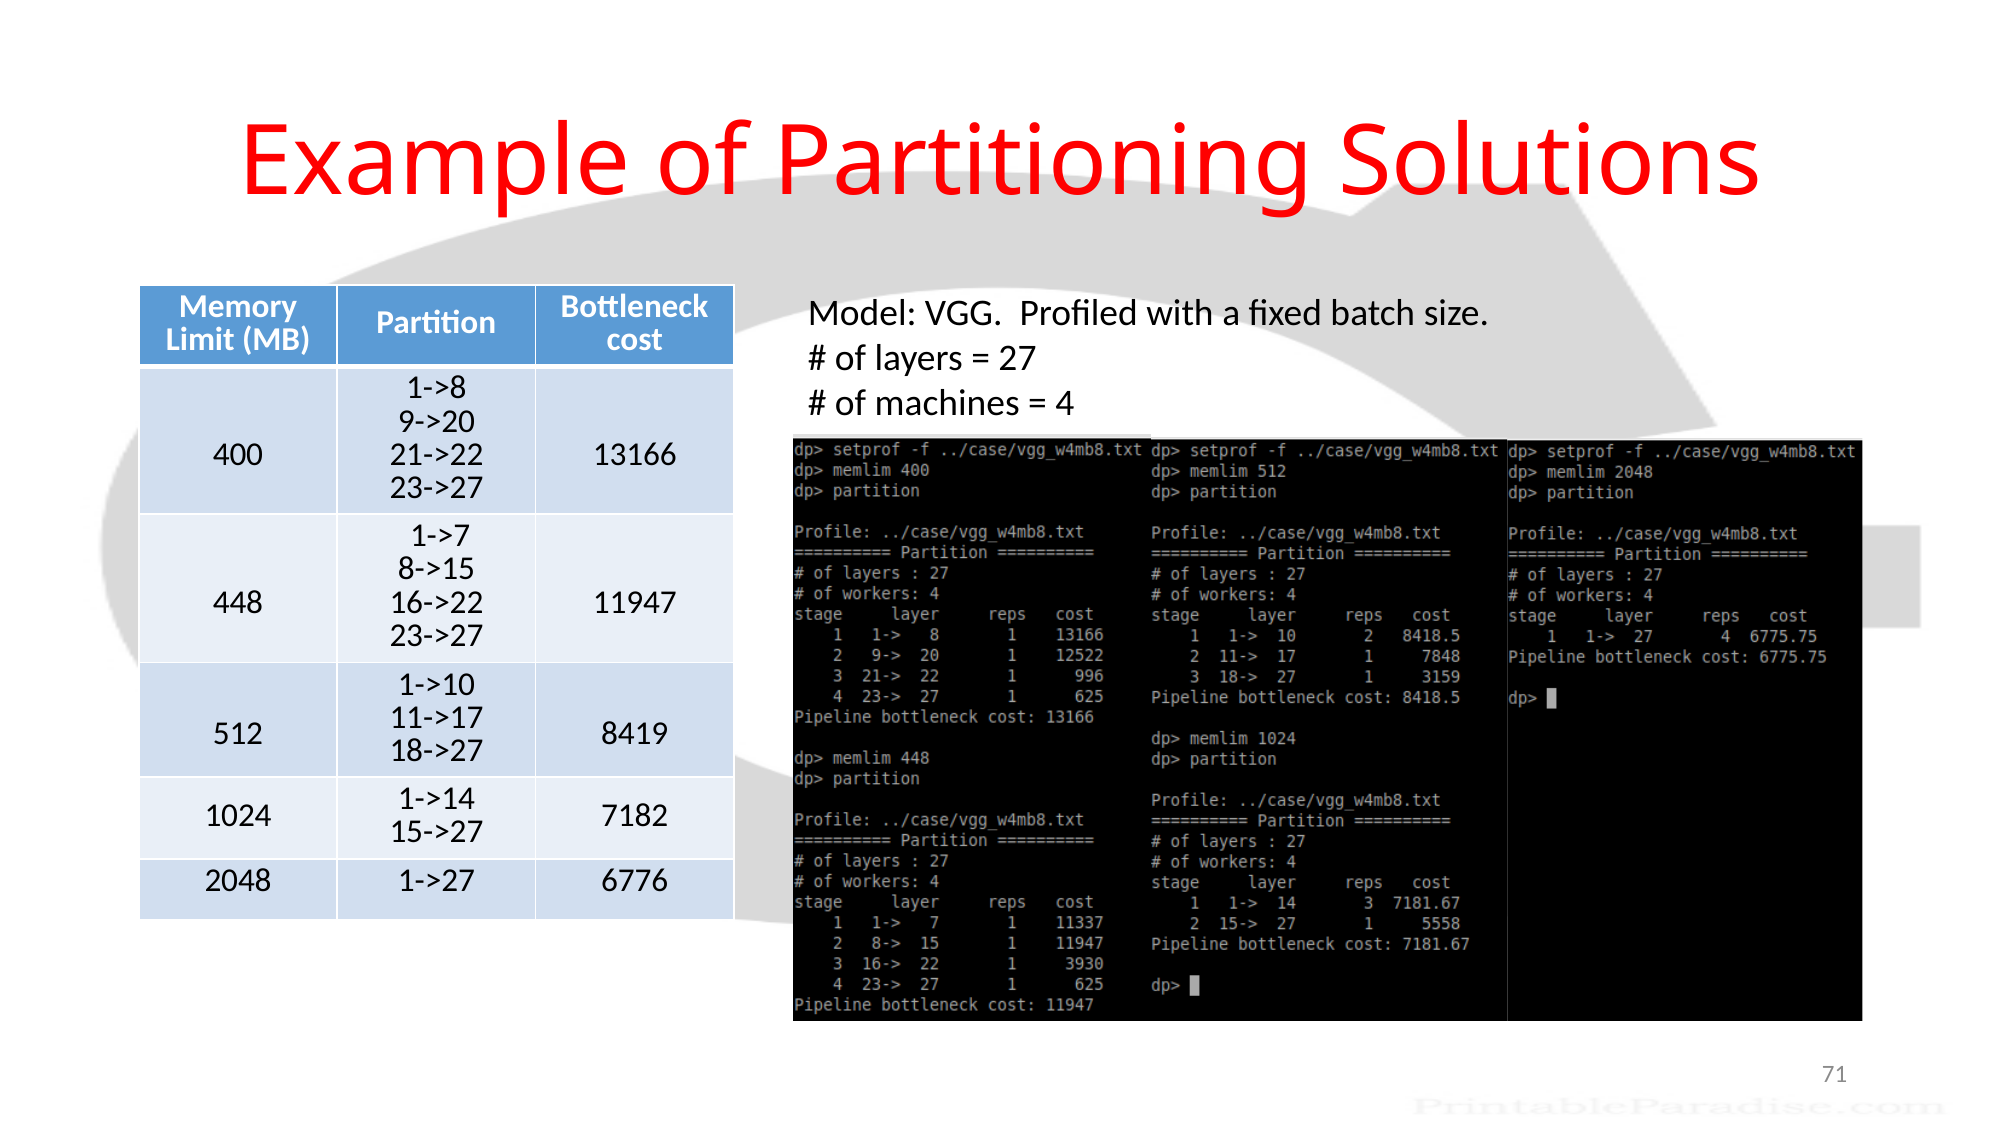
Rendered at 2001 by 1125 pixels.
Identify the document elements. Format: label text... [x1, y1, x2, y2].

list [1151, 437, 1508, 1021]
table_cell 512 [140, 663, 336, 776]
title Example of Partitioning Solutions [139, 72, 1863, 254]
table_cell 13166 [536, 369, 733, 513]
slide_number 71 [1412, 1042, 1863, 1103]
table_cell 7182 [536, 778, 733, 858]
table_cell 1->7 8->15 16->22 23->27 [338, 515, 535, 662]
table_header Memory Limit (MB) [140, 286, 336, 364]
table_cell 1->8 9->20 21->22 23->27 [338, 369, 535, 513]
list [792, 434, 1151, 1021]
table_cell 1024 [140, 778, 336, 858]
table_cell 2048 [140, 860, 336, 919]
table_header Bottleneck cost [536, 286, 733, 364]
table_cell 8419 [536, 663, 733, 776]
table_cell 6776 [536, 860, 733, 919]
table_cell 400 [140, 369, 336, 513]
text_box Model: VGG. Profiled with a fixed batch size. # of layers = 27 # of machines = 4 [793, 280, 1863, 431]
table_cell 1->27 [338, 860, 535, 919]
picture [1507, 438, 1863, 1021]
table_header Partition [338, 286, 535, 364]
table_cell 11947 [536, 515, 733, 662]
table_cell 448 [140, 515, 336, 662]
table_cell 1->10 11->17 18->27 [338, 663, 535, 776]
table_cell 1->14 15->27 [338, 778, 535, 858]
